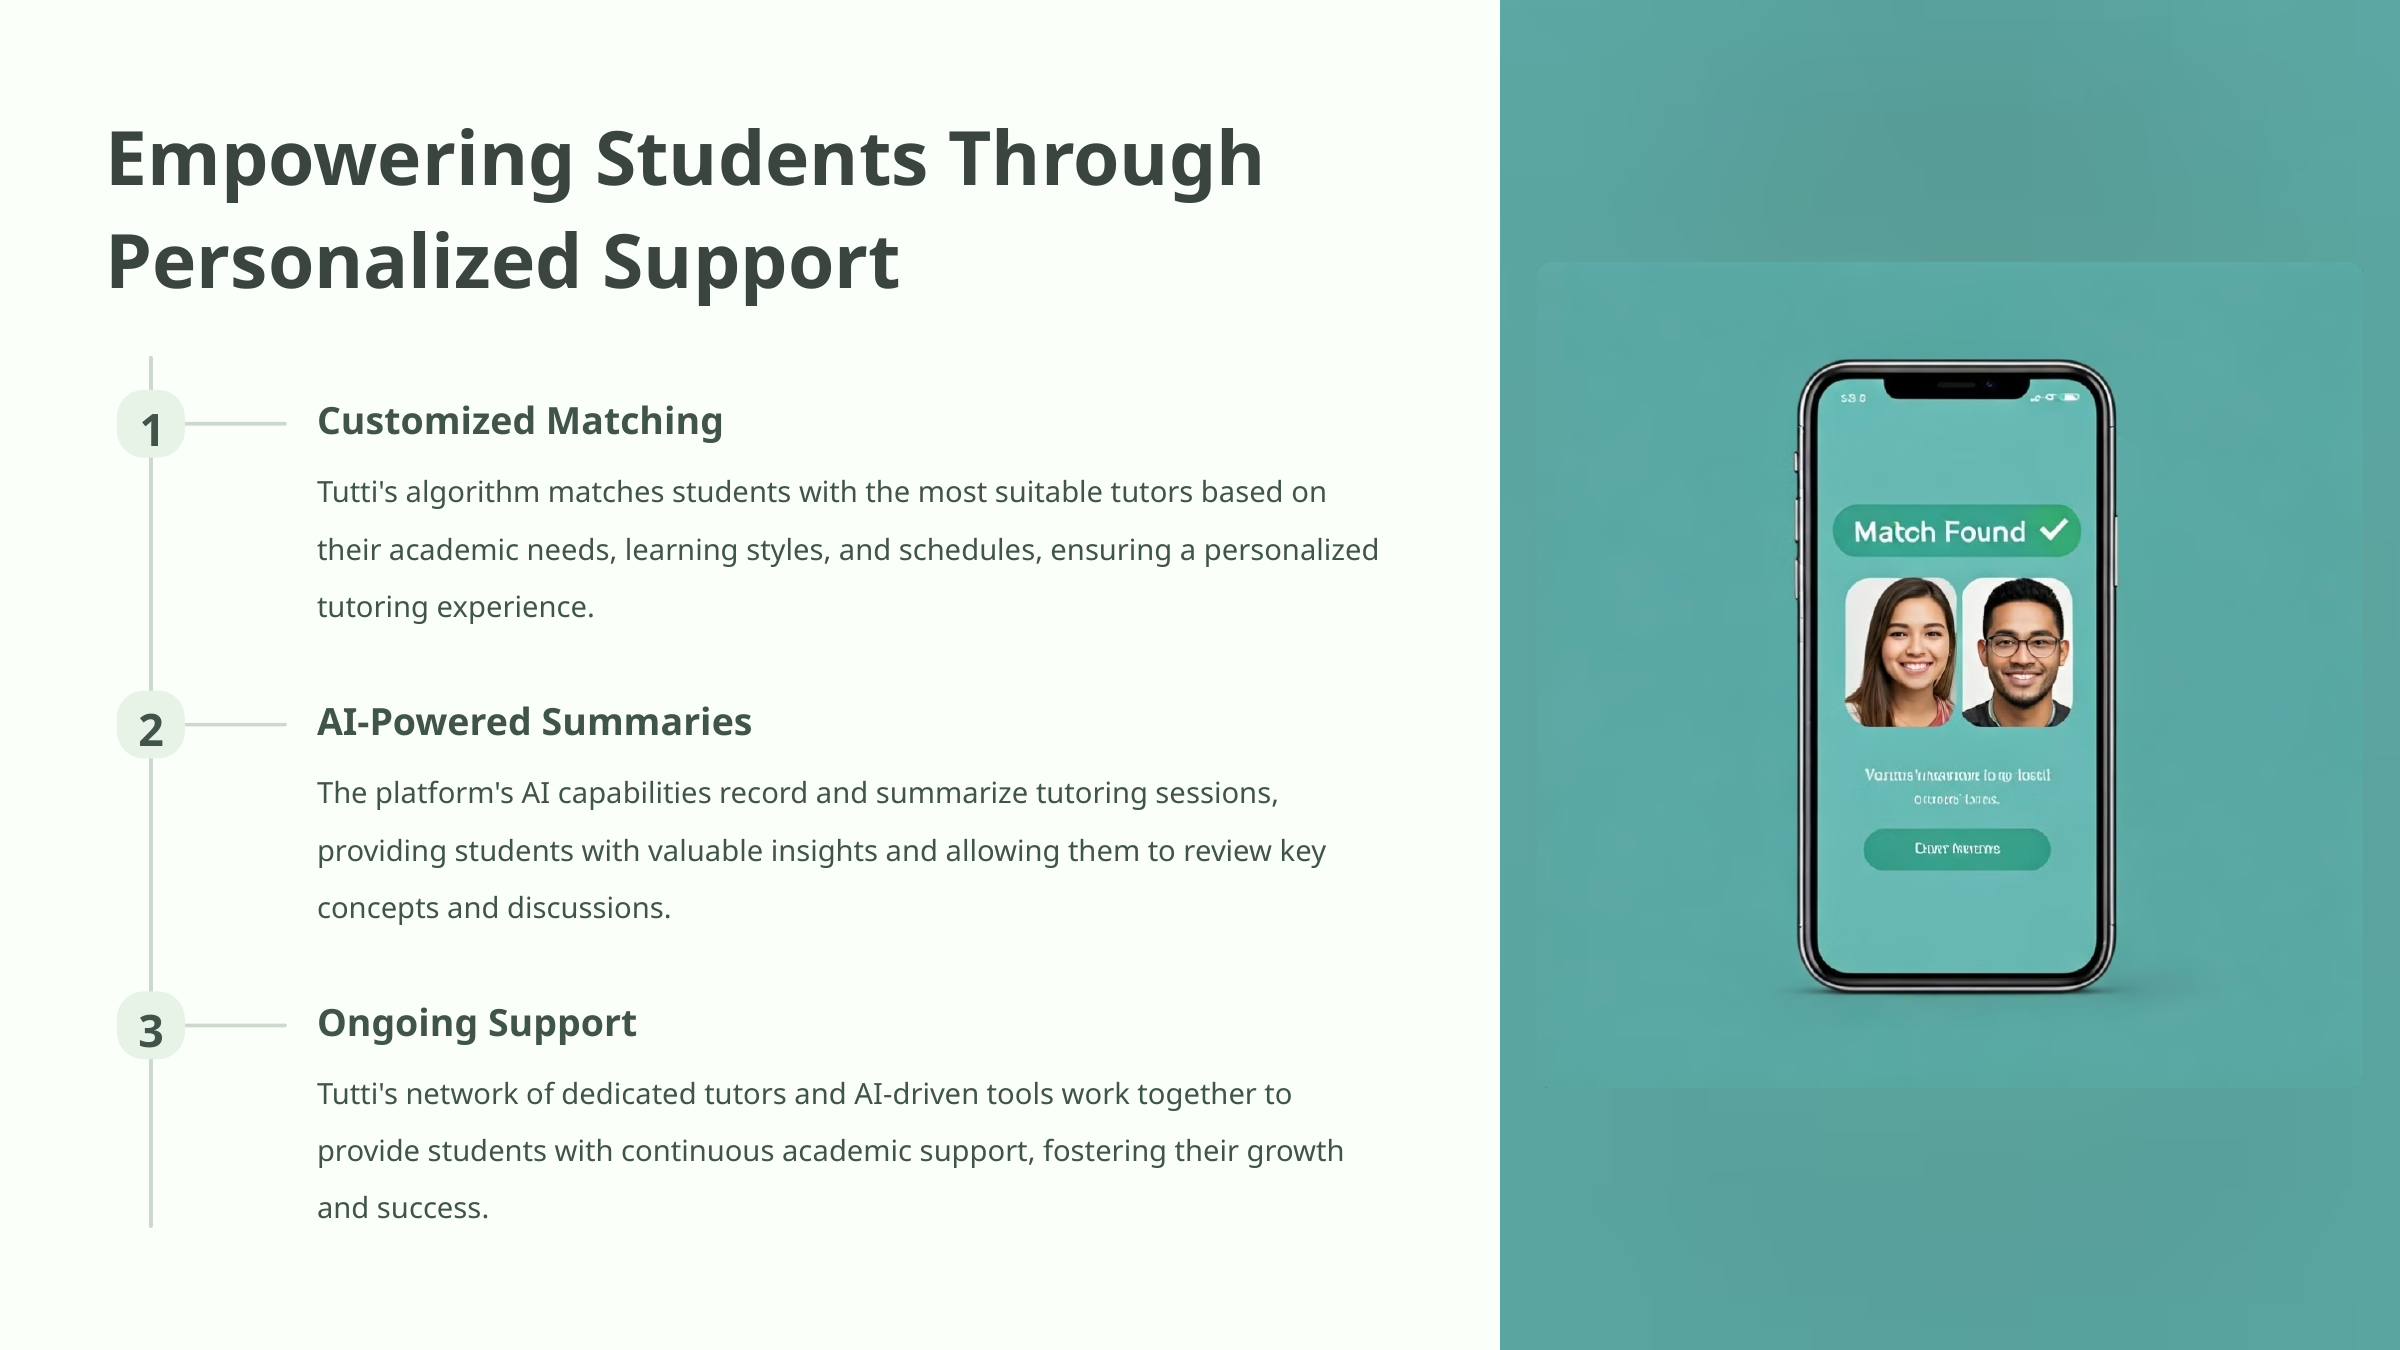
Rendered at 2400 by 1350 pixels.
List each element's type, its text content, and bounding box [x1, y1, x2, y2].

text_box [149, 355, 153, 389]
text_box 2 [136, 701, 166, 748]
text_box 1 [139, 401, 163, 447]
text_box [116, 690, 185, 759]
text_box [116, 991, 185, 1060]
text_box Empowering Students Through Personalized Support [105, 96, 1395, 286]
text_box Tutti's network of dedicated tutors and AI-driven tools work together to provide students with continuous academic support, fostering their growth and success. [317, 1052, 1395, 1198]
text_box Tutti's algorithm matches students with the most suitable tutors based on their academic needs, learning styles, and schedules, ensuring a personalized tutoring experience. [317, 451, 1395, 597]
text_box Ongoing Support [317, 987, 695, 1035]
text_box [116, 389, 185, 458]
text_box [149, 458, 153, 690]
text_box [185, 421, 287, 426]
text_box The platform's AI capabilities record and summarize tutoring sessions, providing students with valuable insights and allowing them to review key concepts and discussions. [317, 752, 1395, 897]
text_box [185, 1023, 287, 1028]
text_box AI-Powered Summaries [317, 686, 775, 734]
picture [1499, 0, 2400, 1350]
text_box [149, 1060, 153, 1228]
text_box [185, 722, 287, 727]
text_box 3 [137, 1002, 165, 1048]
text_box Customized Matching [317, 386, 733, 434]
text_box [149, 759, 153, 991]
